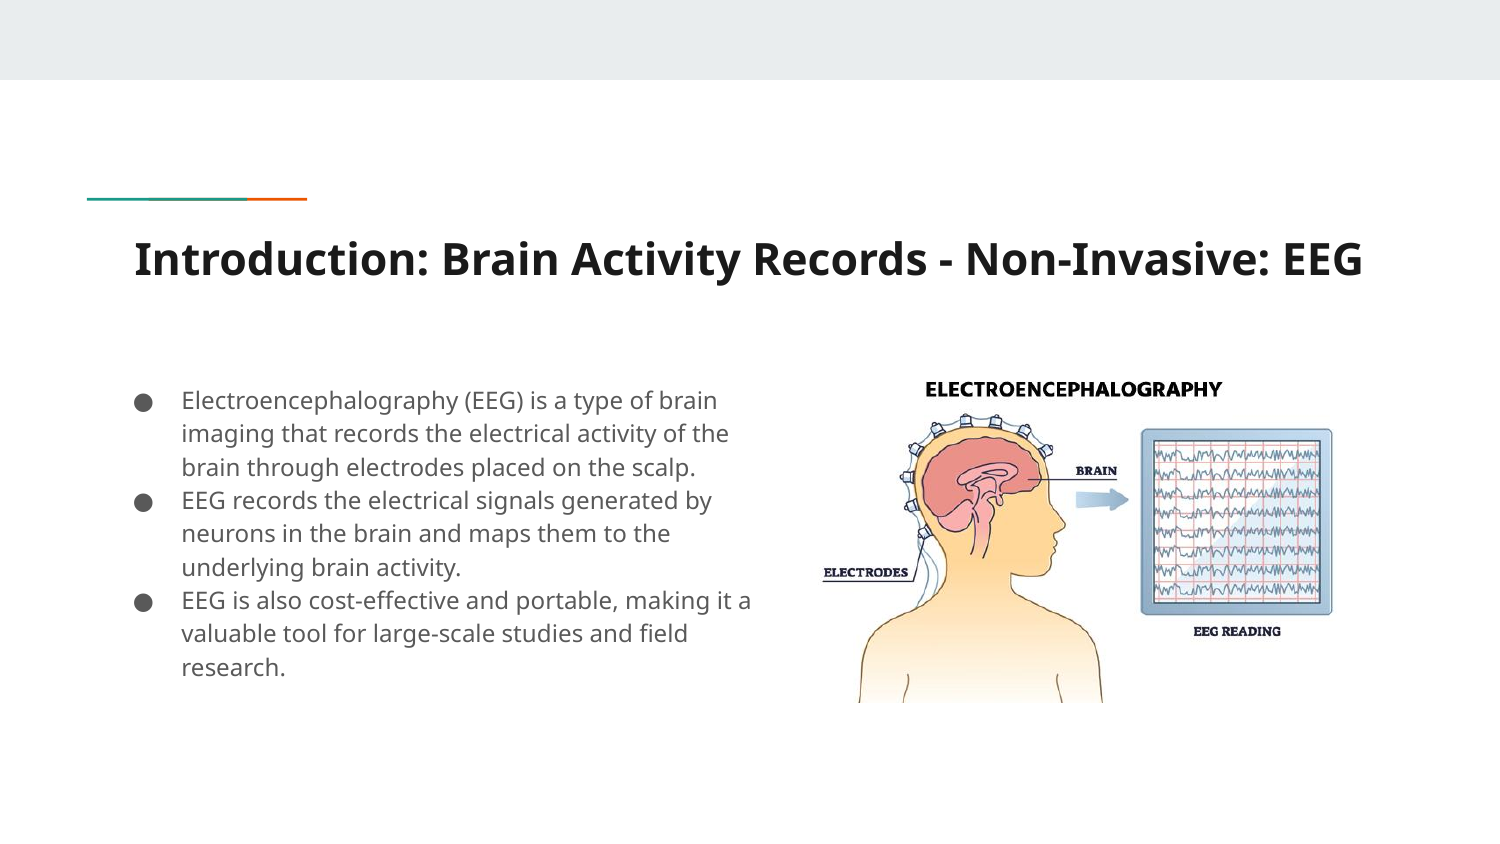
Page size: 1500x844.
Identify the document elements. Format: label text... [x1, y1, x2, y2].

title Introduction: Brain Activity Records - Non-Invasive: EEG [119, 216, 1381, 305]
list Electroencephalography (EEG) is a type of brain imaging that records the electrical activity of the brain through electrodes placed on the scalp. EEG records the electrical signals generated by neurons in the brain and maps them to the underlying brain activity. EEG is also cost-effective and portable, making it a valuable tool for large-scale studies and field research. [93, 365, 793, 698]
picture [811, 360, 1337, 703]
